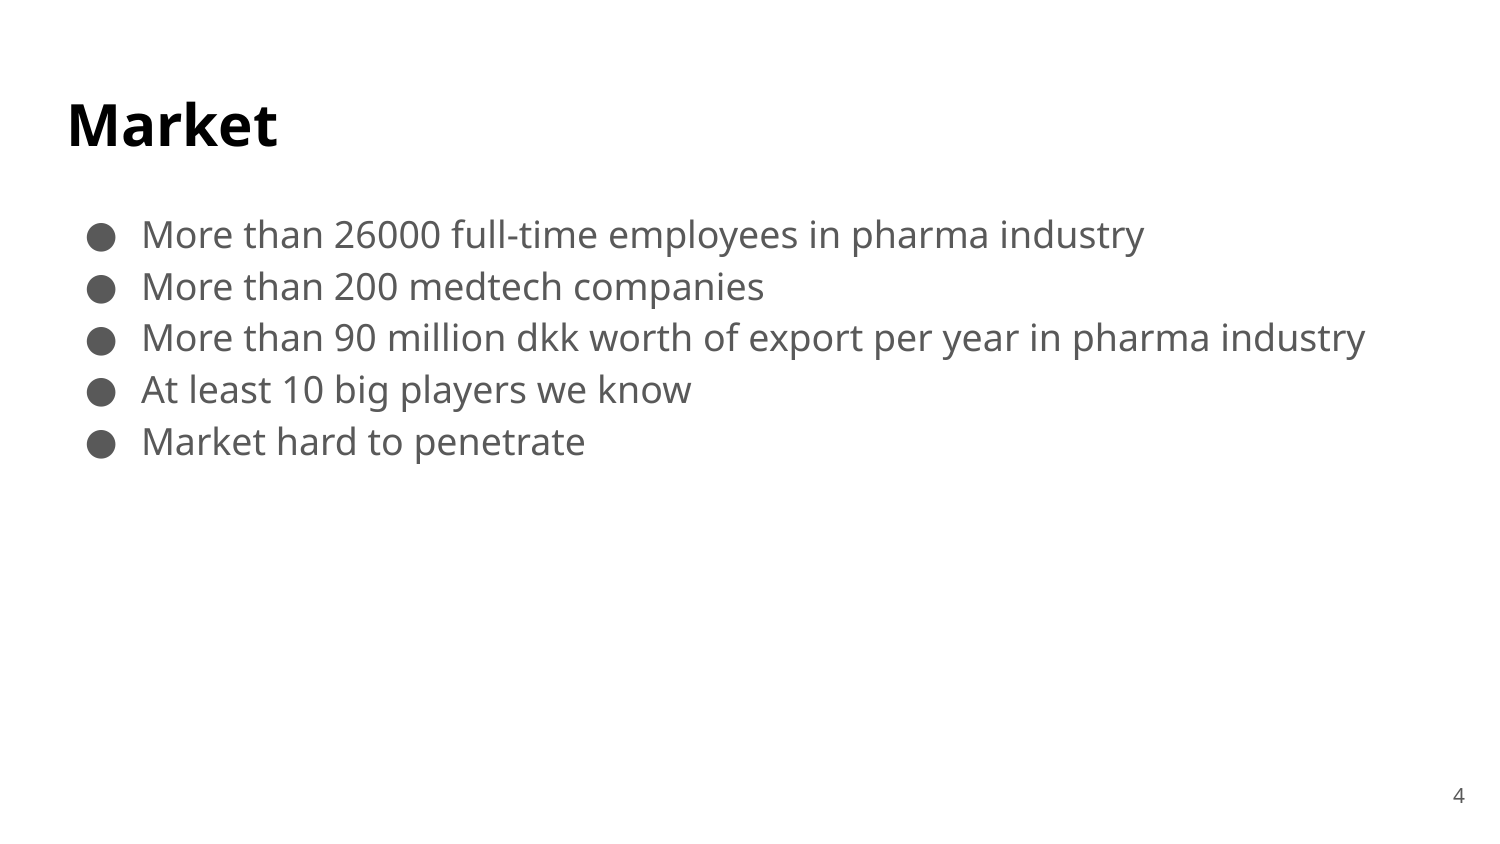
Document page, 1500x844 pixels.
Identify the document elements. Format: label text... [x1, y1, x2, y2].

list More than 26000 full-time employees in pharma industry More than 200 medtech companies More than 90 million dkk worth of export per year in pharma industry At least 10 big players we know Market hard to penetrate [51, 189, 1449, 750]
slide_number ‹#› [1389, 764, 1480, 830]
title Market [51, 72, 1449, 167]
